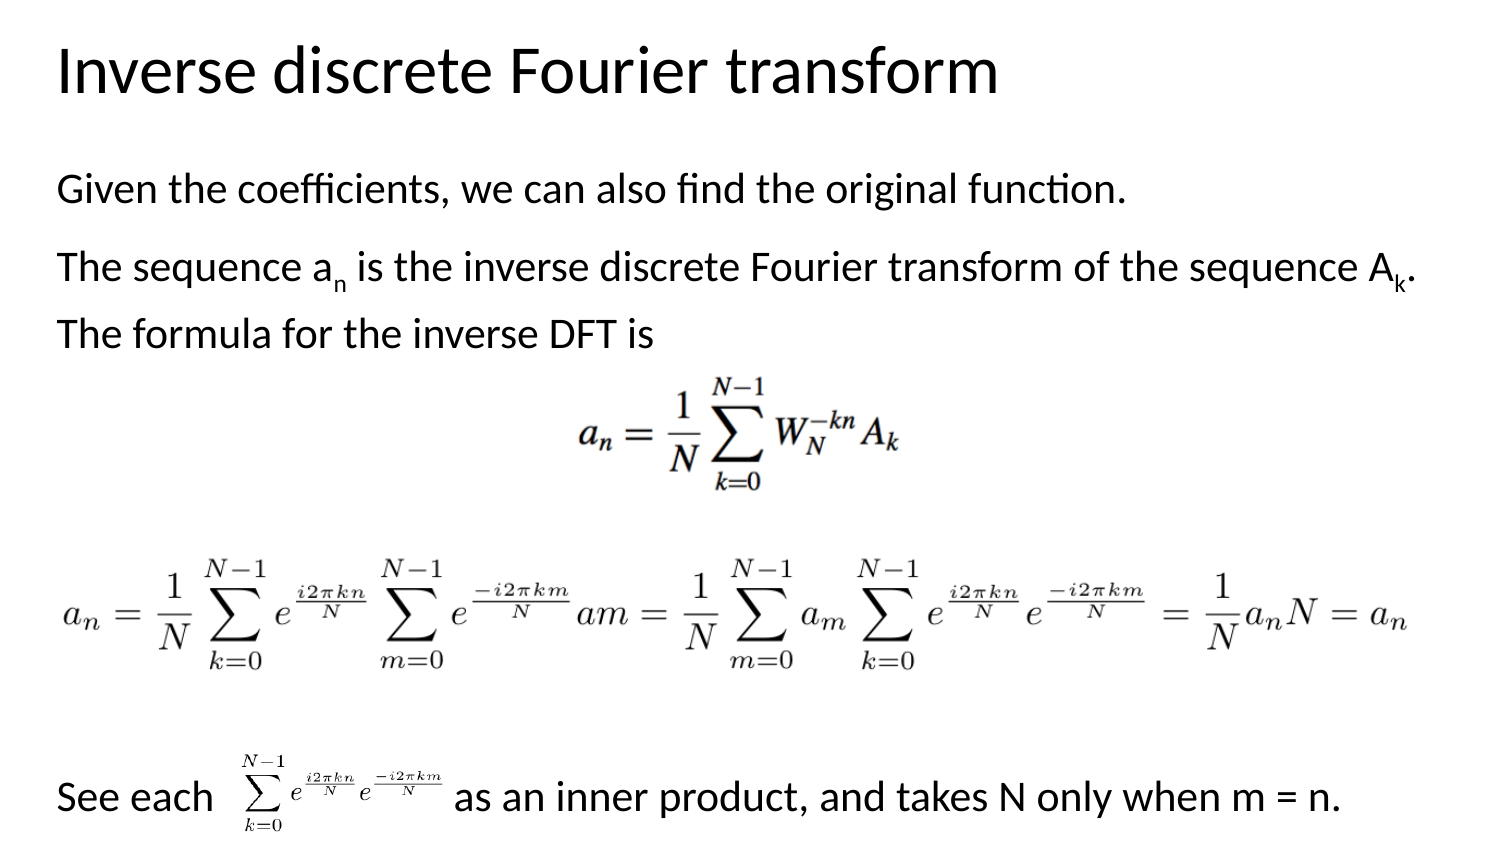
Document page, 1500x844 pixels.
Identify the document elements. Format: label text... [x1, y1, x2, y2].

list Given the coefficients, we can also find the original function. The sequence an is the inverse discrete Fourier transform of the sequence Ak. The formula for the inverse DFT is Check pretty straight forward See each as an inner product, and takes N only when m = n. [51, 709, 1449, 812]
picture [555, 362, 945, 507]
list Given the coefficients, we can also find the original function. The sequence an is the inverse discrete Fourier transform of the sequence Ak. The formula for the inverse DFT is Check pretty straight forward See each as an inner product, and takes N only when m = n. [51, 148, 1449, 527]
picture [36, 529, 1464, 702]
title Inverse discrete Fourier transform [51, 24, 1449, 119]
picture [234, 743, 452, 839]
